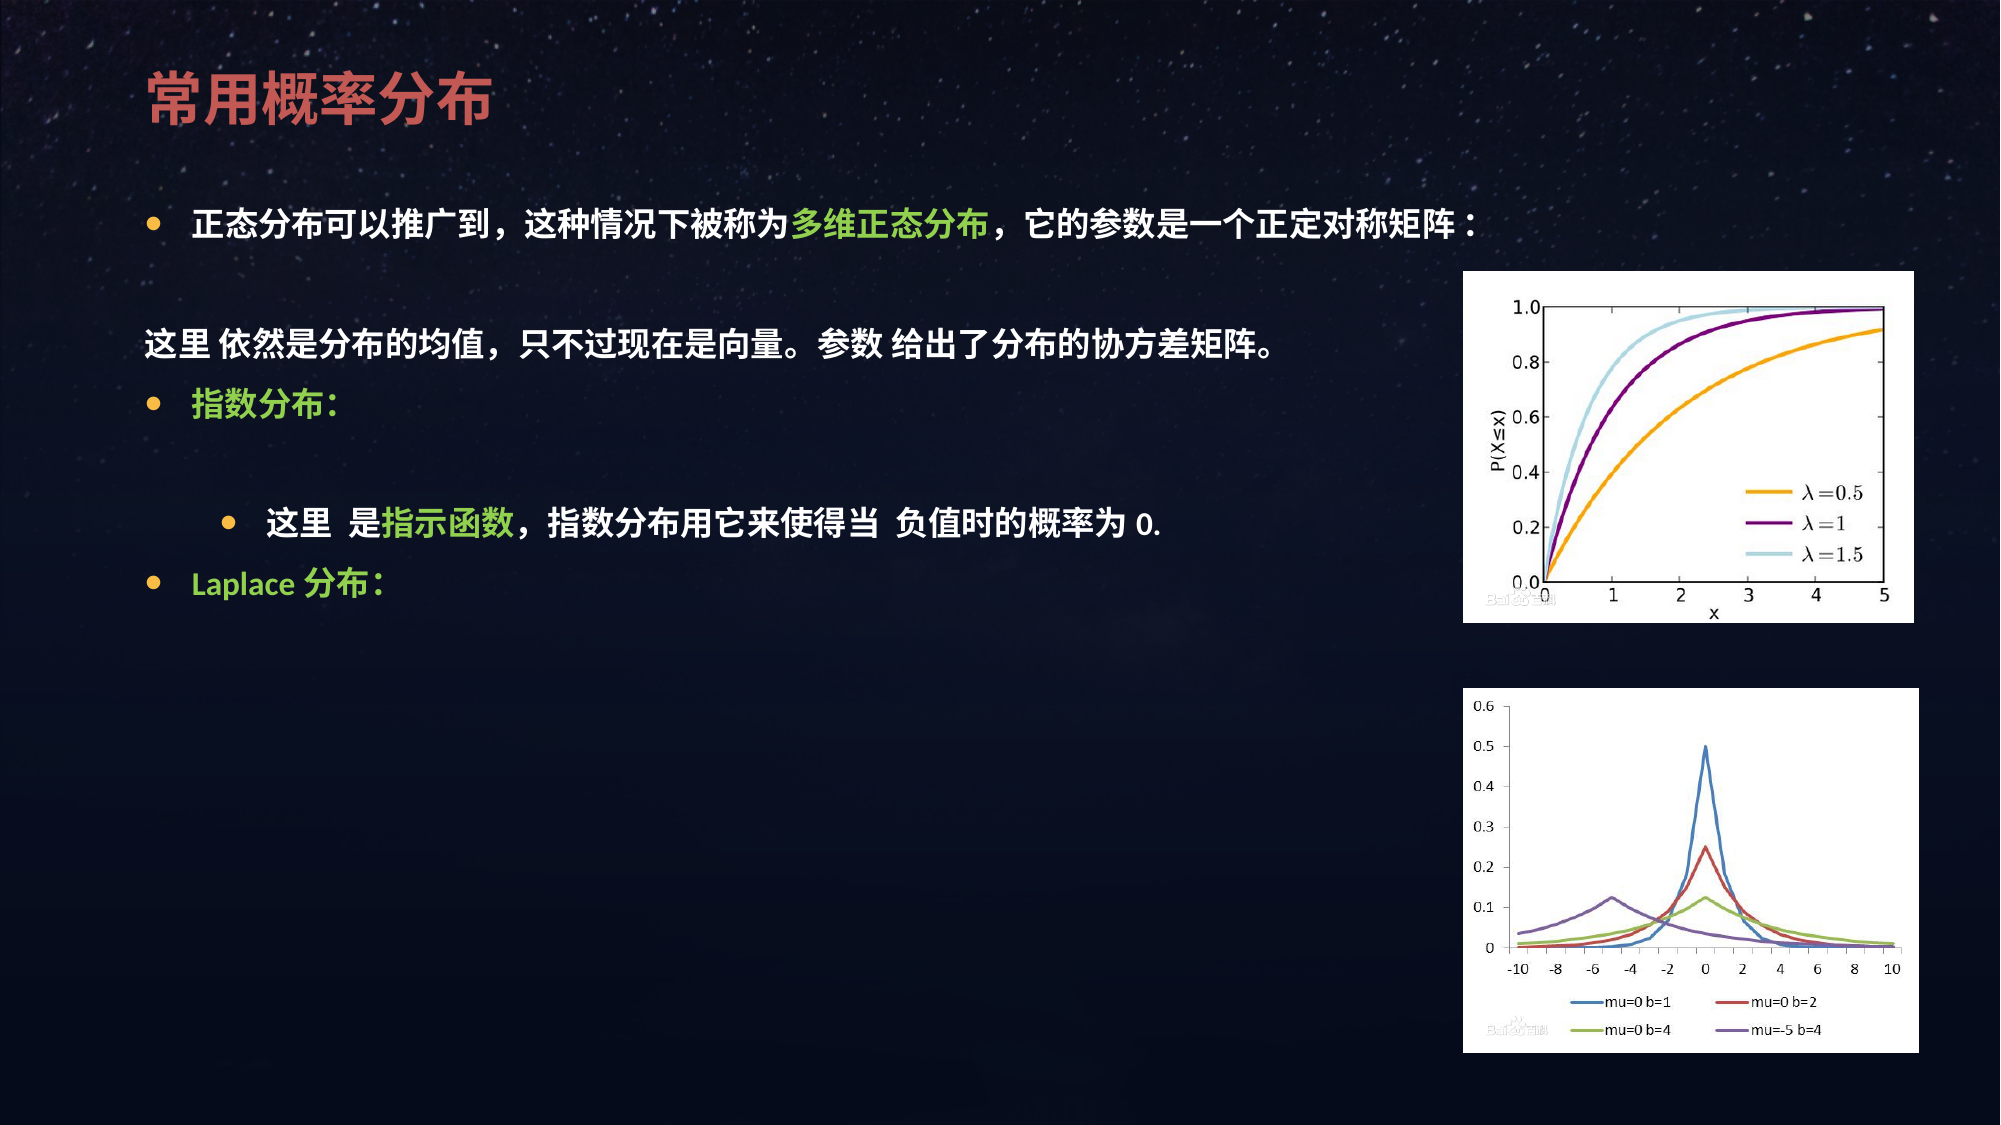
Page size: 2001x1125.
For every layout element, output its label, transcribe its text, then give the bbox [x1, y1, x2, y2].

picture [0, 0, 2000, 1125]
text_box 常用概率分布 [130, 54, 1207, 140]
